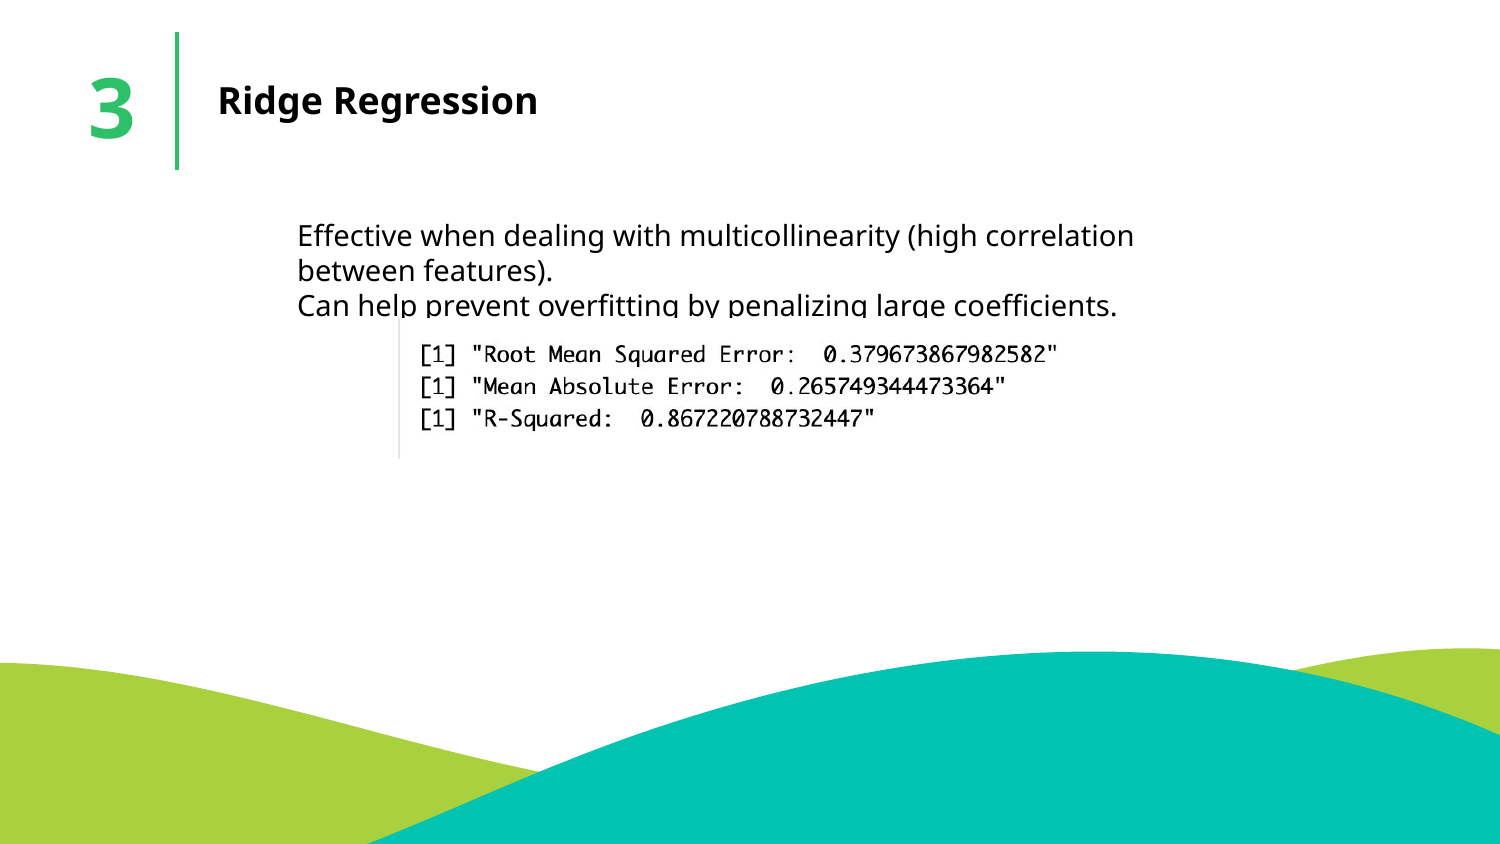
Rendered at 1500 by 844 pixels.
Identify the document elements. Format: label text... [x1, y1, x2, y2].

subtitle Ridge Regression [202, 61, 617, 142]
title 3 [0, 32, 152, 171]
text_box [174, 32, 180, 171]
picture [397, 318, 1076, 459]
text_box Effective when dealing with multicollinearity (high correlation between features). Can help prevent overfitting by penalizing large coefficients. [282, 210, 1218, 330]
